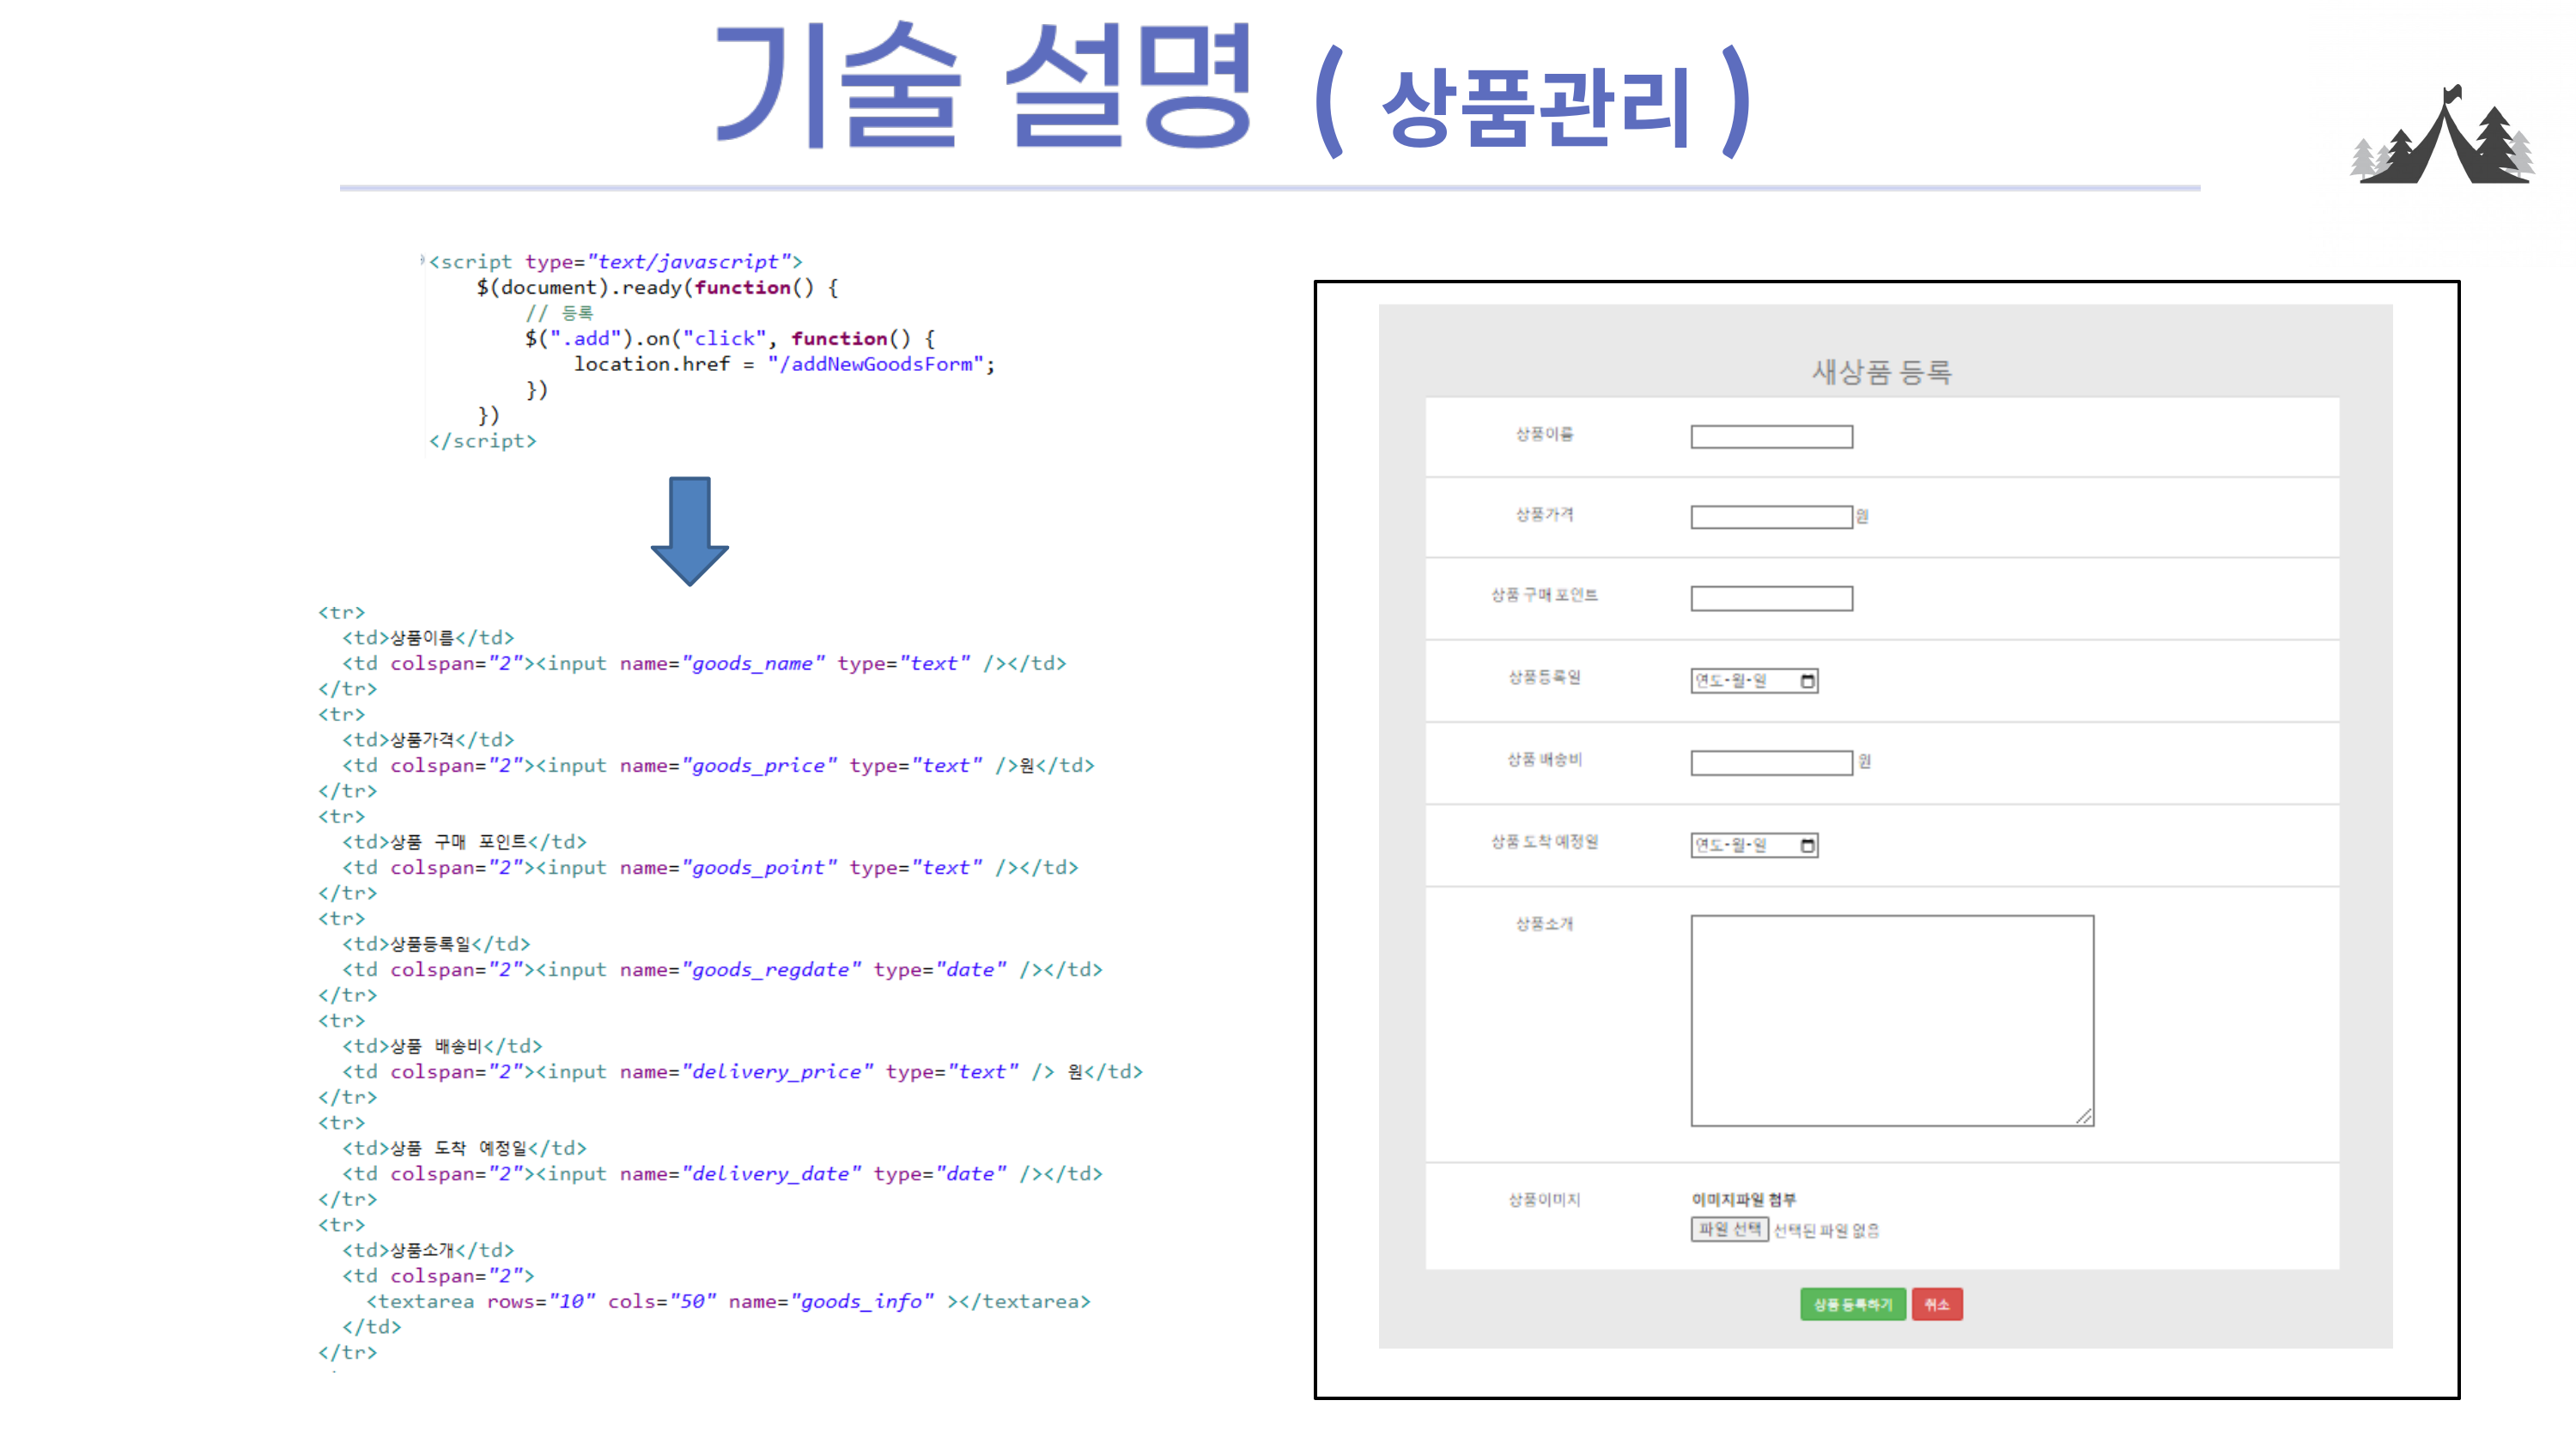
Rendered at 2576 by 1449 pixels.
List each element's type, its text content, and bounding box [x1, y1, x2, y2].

picture [222, 607, 1157, 1373]
picture [420, 252, 1016, 458]
text_box (상품관리) [1320, 5, 1975, 173]
text_box [1314, 280, 2461, 1400]
picture [2309, 0, 2576, 267]
picture [582, 0, 1316, 216]
picture [1378, 303, 2393, 1349]
text_box [650, 476, 730, 587]
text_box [340, 180, 578, 197]
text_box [1320, 180, 2202, 197]
